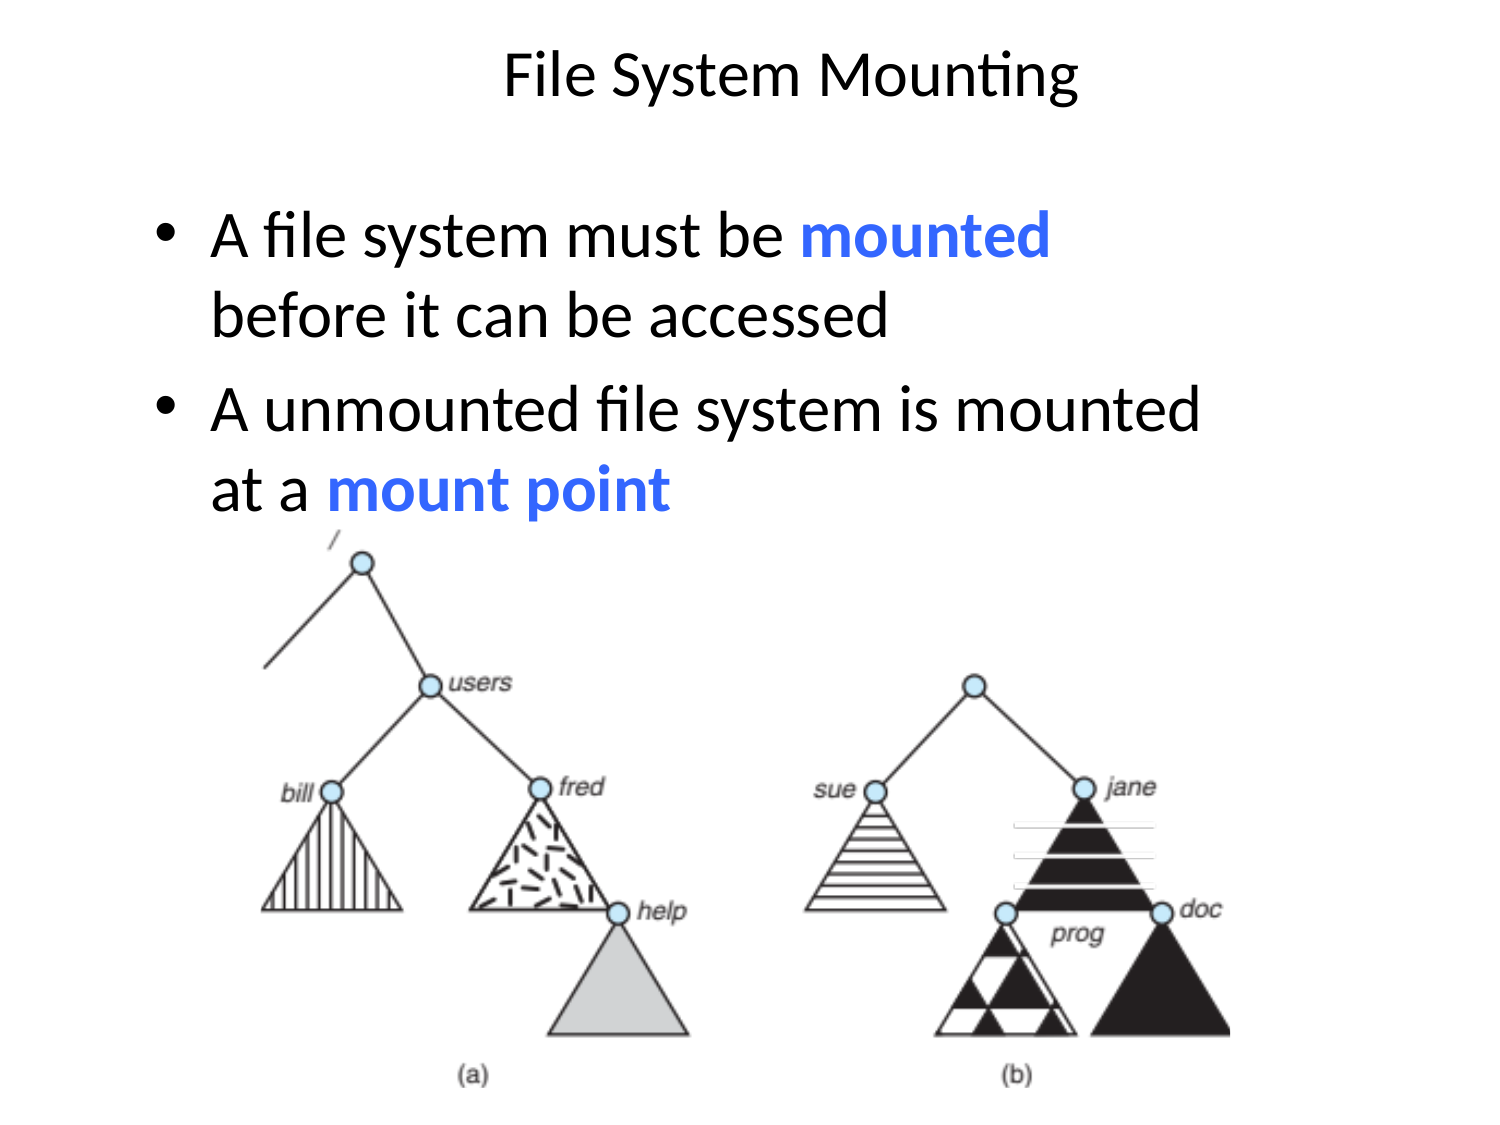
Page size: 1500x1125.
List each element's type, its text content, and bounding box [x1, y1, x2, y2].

list A file system must be mounted before it can be accessed A unmounted file system is mounted at a mount point [139, 183, 1259, 687]
title File System Mounting [158, 22, 1425, 117]
picture [260, 525, 1231, 1088]
